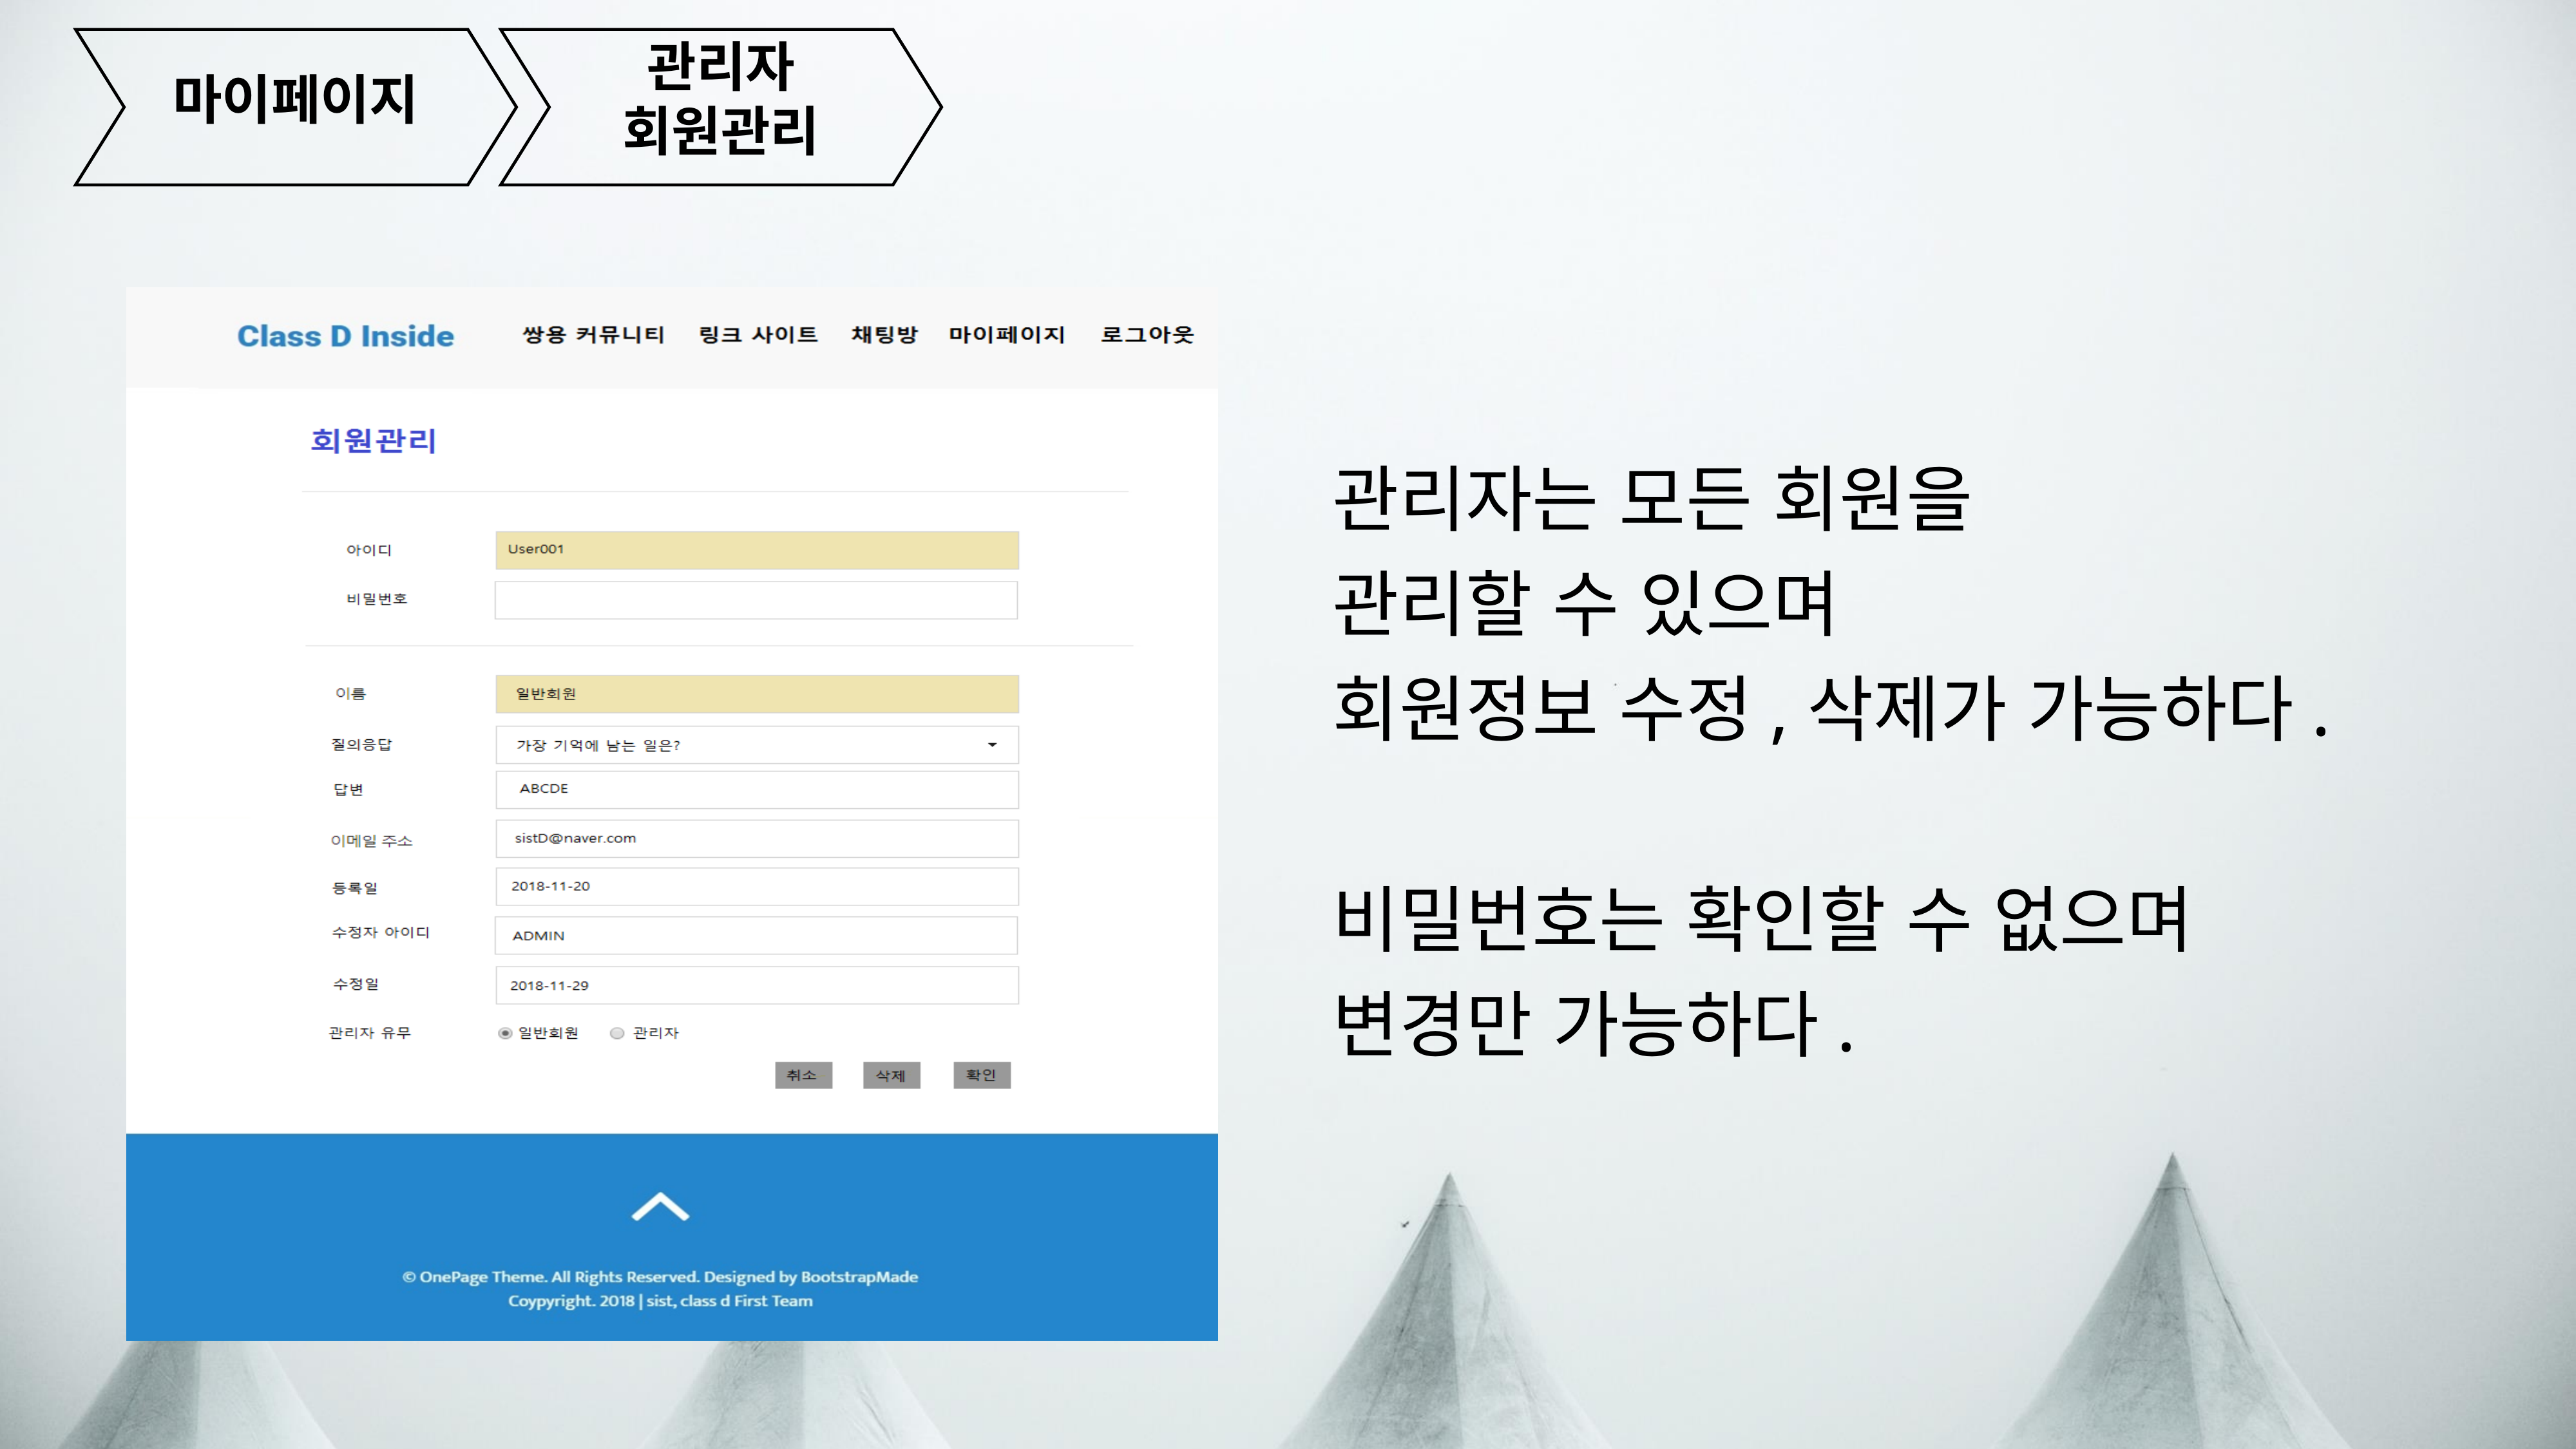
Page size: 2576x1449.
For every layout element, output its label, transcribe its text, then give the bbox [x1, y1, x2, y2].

text_box 마이페이지 [75, 29, 517, 185]
list 관리자는 모든 회원을 관리할 수 있으며 회원정보 수정,삭제가 가능하다. 비밀번호는 확인할 수 없으며 변경만 가능하다. [1309, 337, 2447, 1294]
text_box 관리자 회원관리 [500, 29, 942, 185]
picture [0, 0, 2576, 1449]
